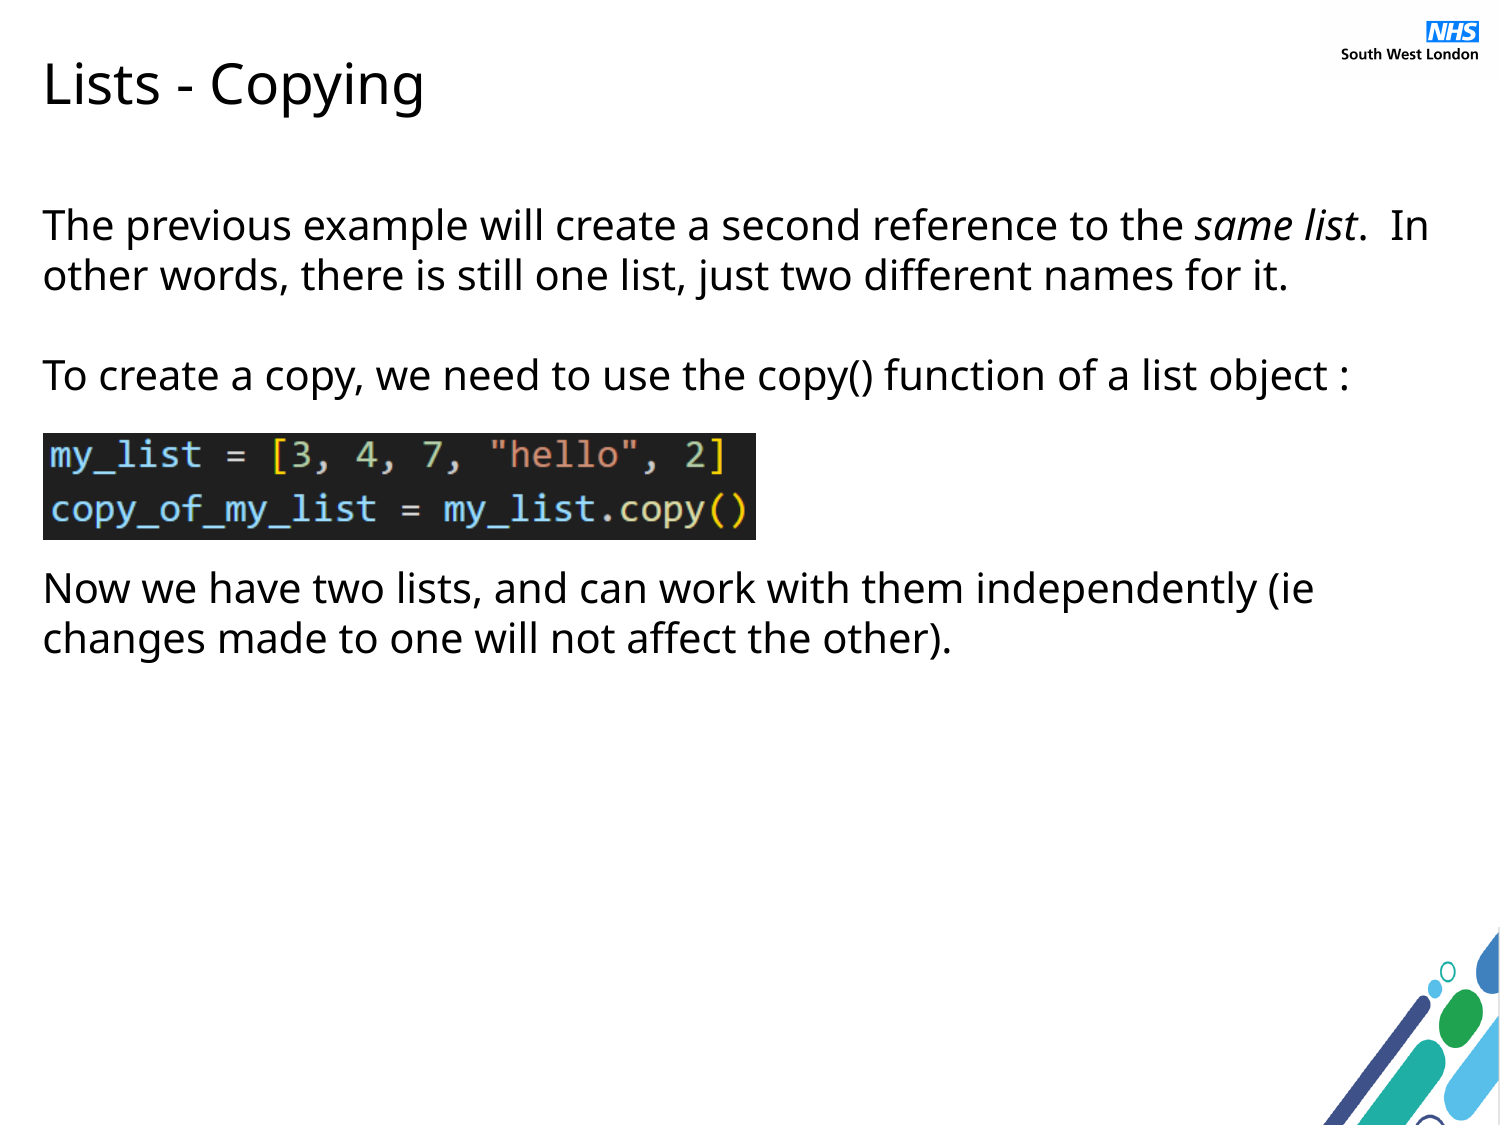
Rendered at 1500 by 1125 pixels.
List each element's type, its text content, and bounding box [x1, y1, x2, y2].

picture [1320, 0, 1500, 81]
picture [43, 433, 756, 540]
picture [1316, 927, 1500, 1125]
text_box Lists - Copying [28, 34, 1246, 141]
text_box Now we have two lists, and can work with them independently (ie changes made to one will not affect the other). [28, 548, 1479, 680]
text_box The previous example will create a second reference to the same list. In other words, there is still one list, just two different names for it. To create a copy, we need to use the copy() function of a list object : [28, 185, 1479, 423]
